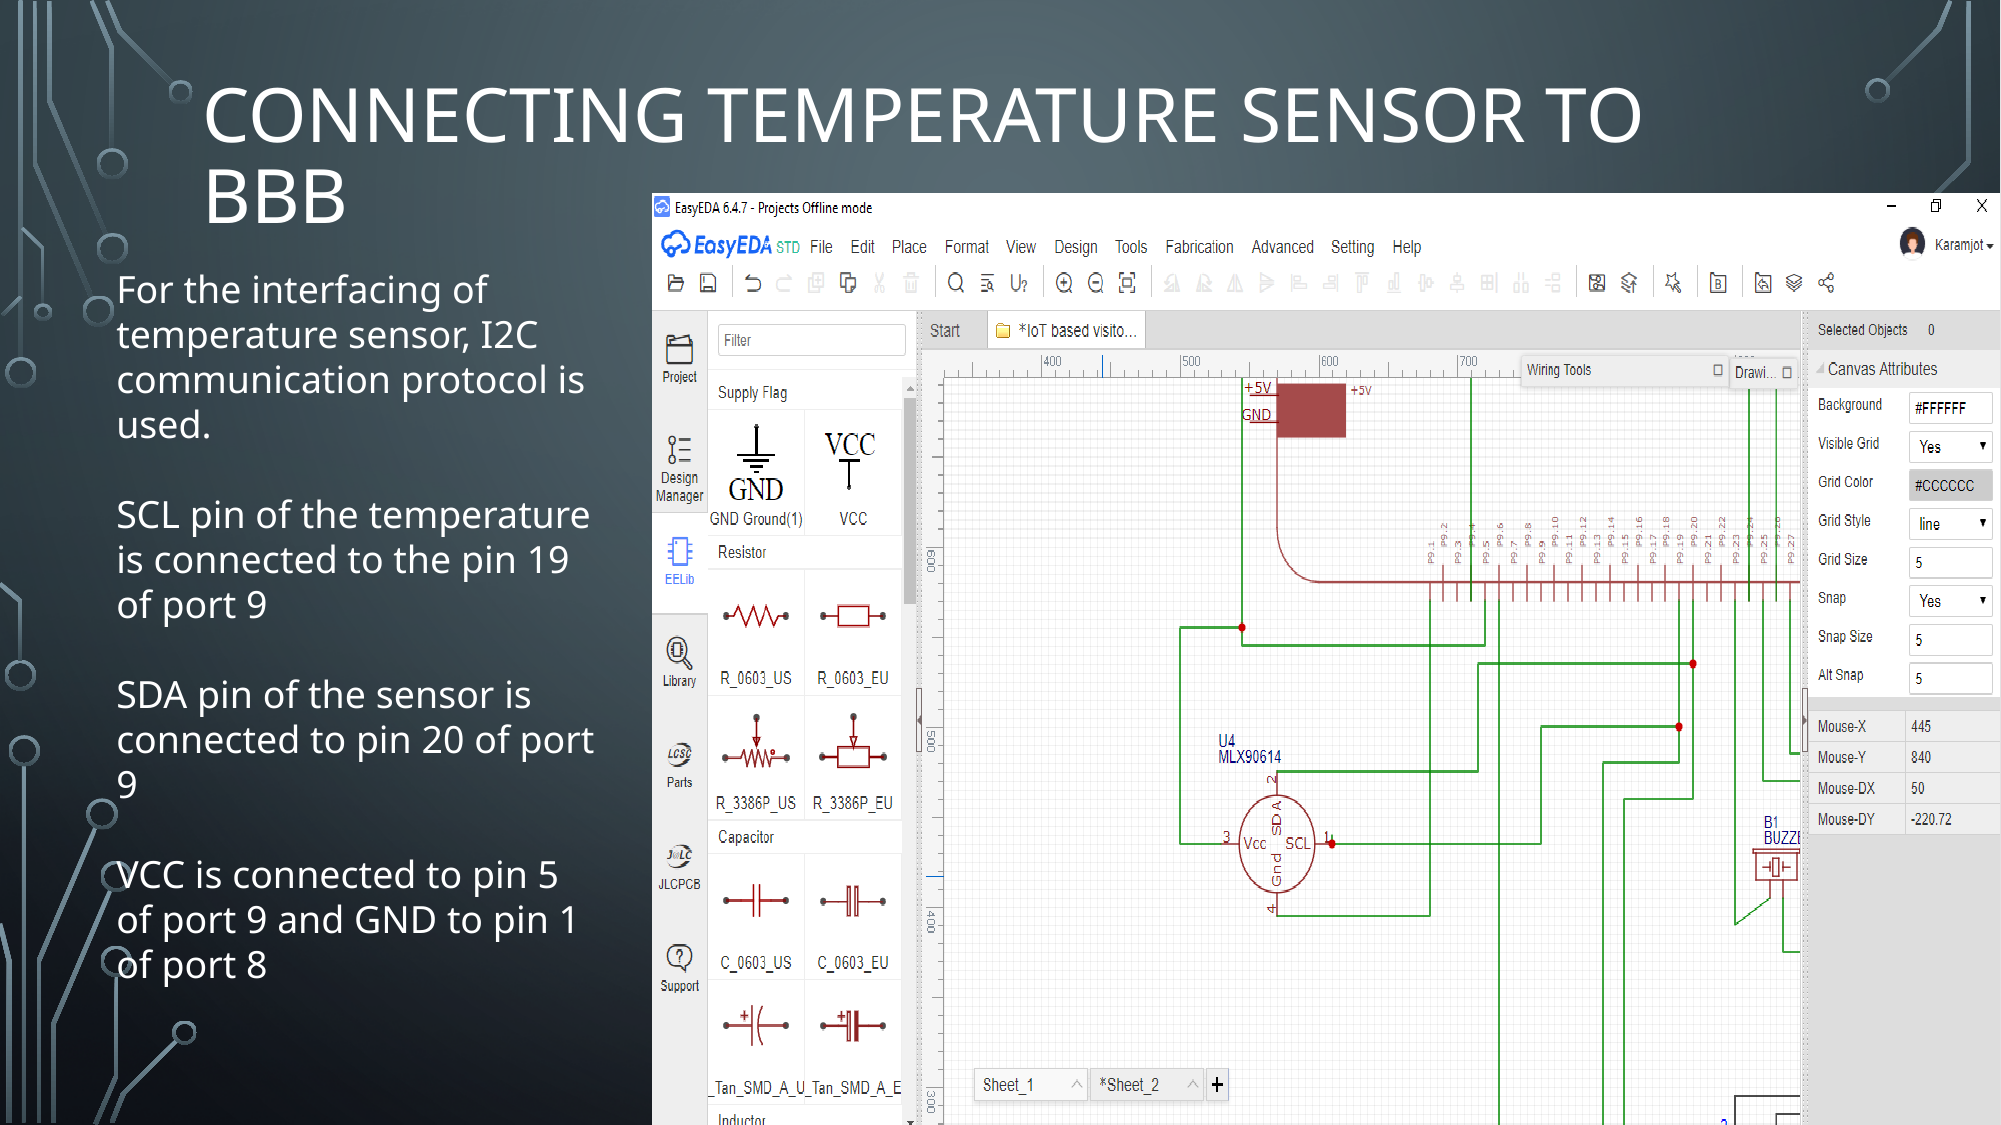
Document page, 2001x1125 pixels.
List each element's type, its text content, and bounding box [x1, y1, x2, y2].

picture [652, 193, 2000, 1125]
title Connecting temperature sensor to BBb [187, 101, 1813, 217]
text_box For the interfacing of temperature sensor, I2C communication protocol is used. SCL pin of the temperature is connected to the pin 19 of port 9 SDA pin of the sensor is connected to pin 20 of port 9 VCC is connected to pin 5 of port 9 and GND to pin 1 of port 8 [101, 258, 617, 994]
